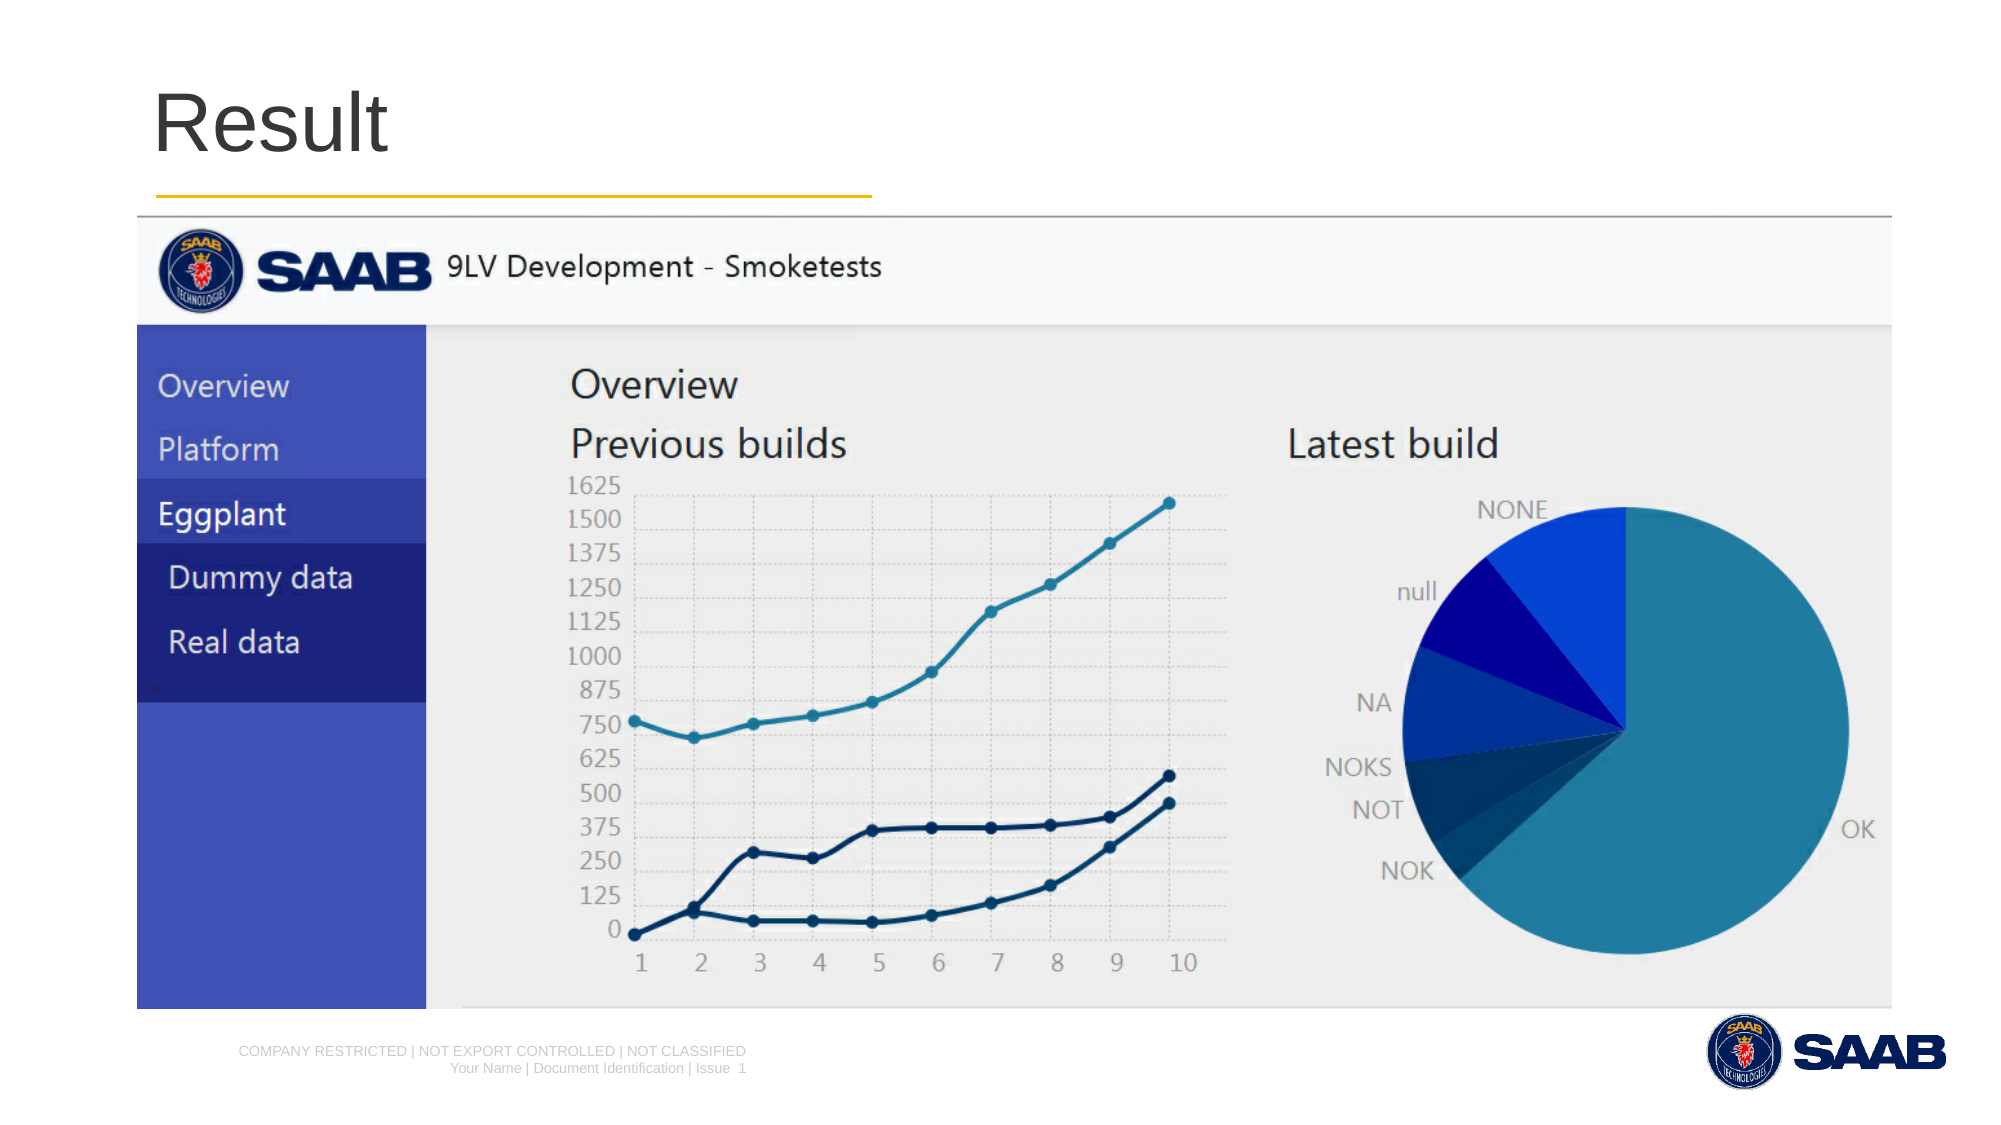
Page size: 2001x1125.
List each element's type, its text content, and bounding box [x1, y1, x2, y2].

title Result [137, 15, 1863, 215]
picture [1706, 1013, 1947, 1090]
picture [137, 215, 1892, 1009]
